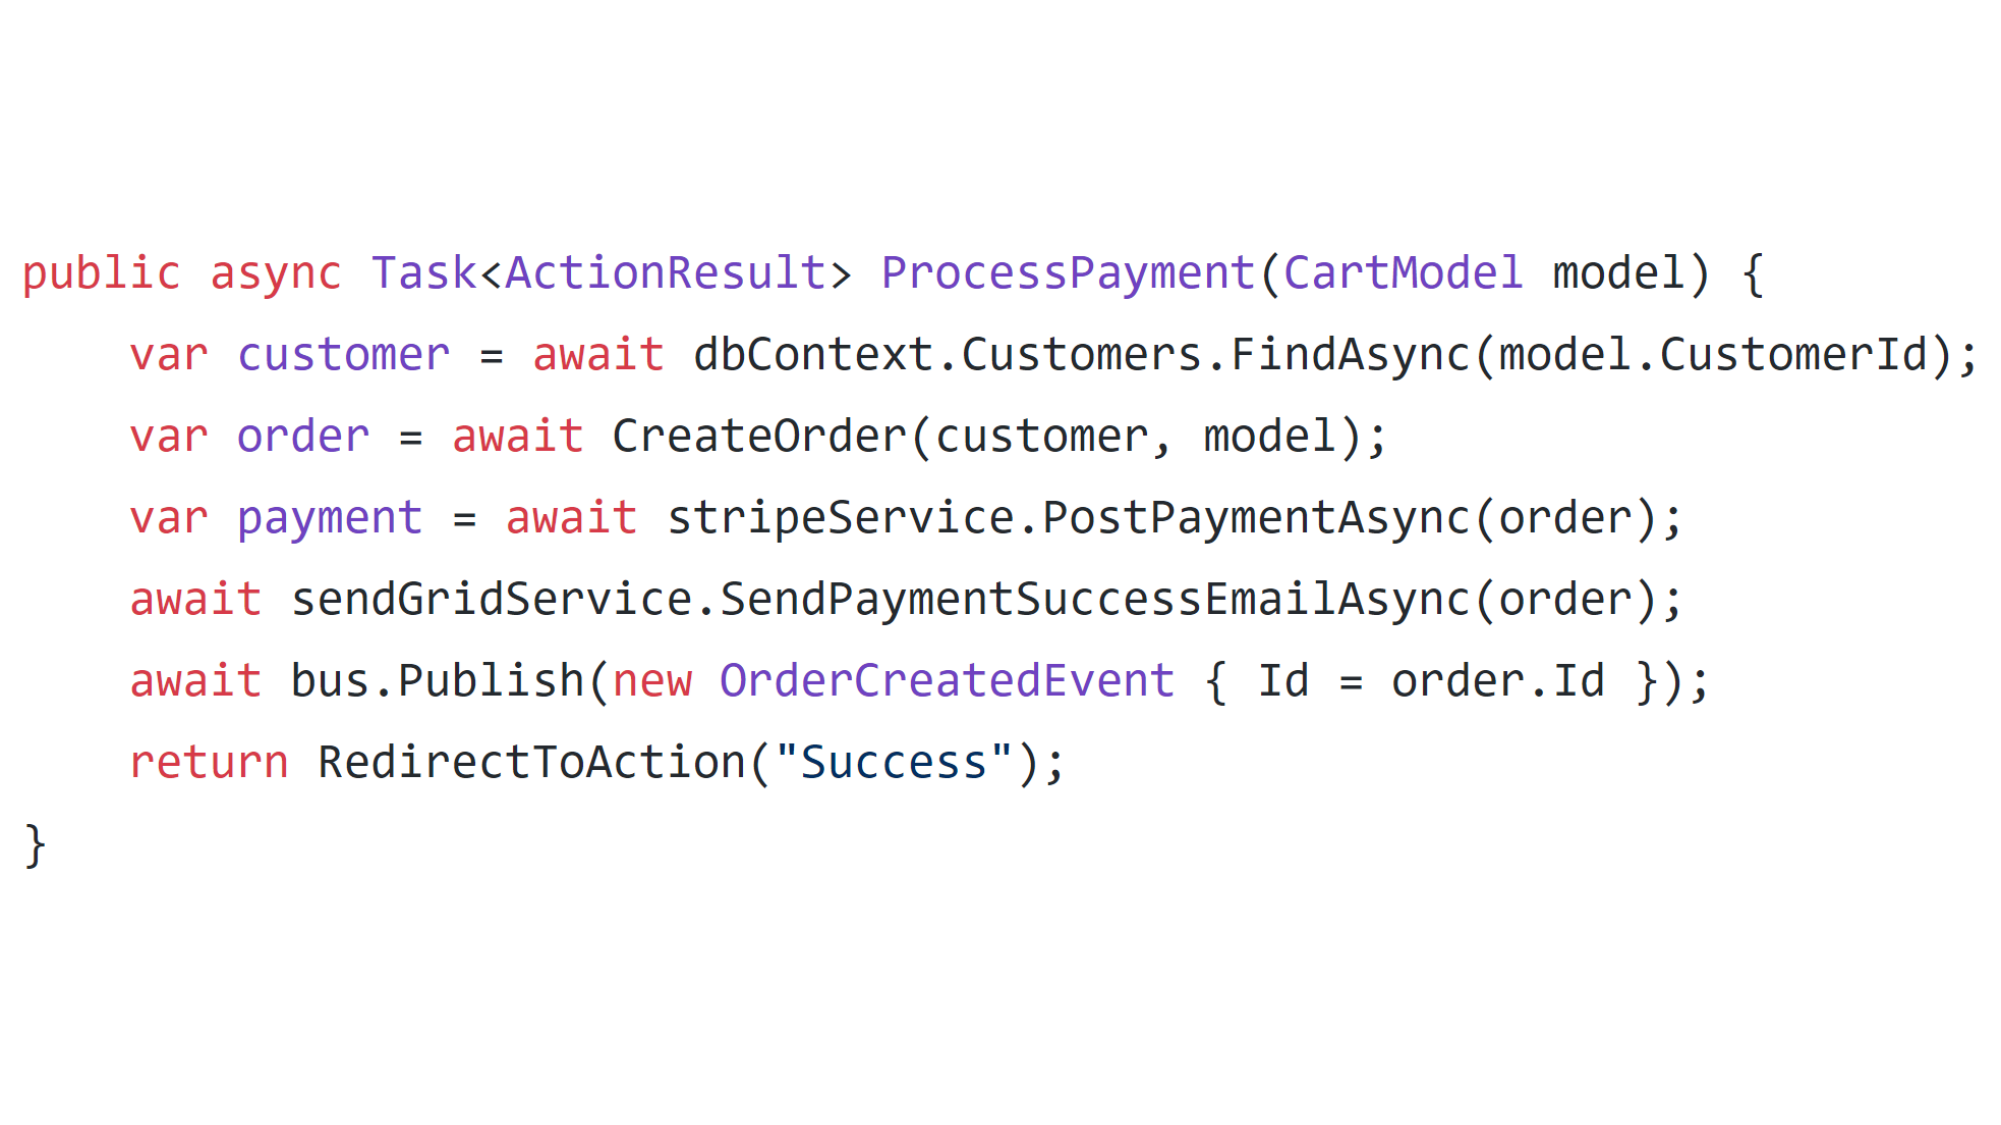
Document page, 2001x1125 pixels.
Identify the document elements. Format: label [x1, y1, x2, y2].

picture [0, 250, 2000, 875]
